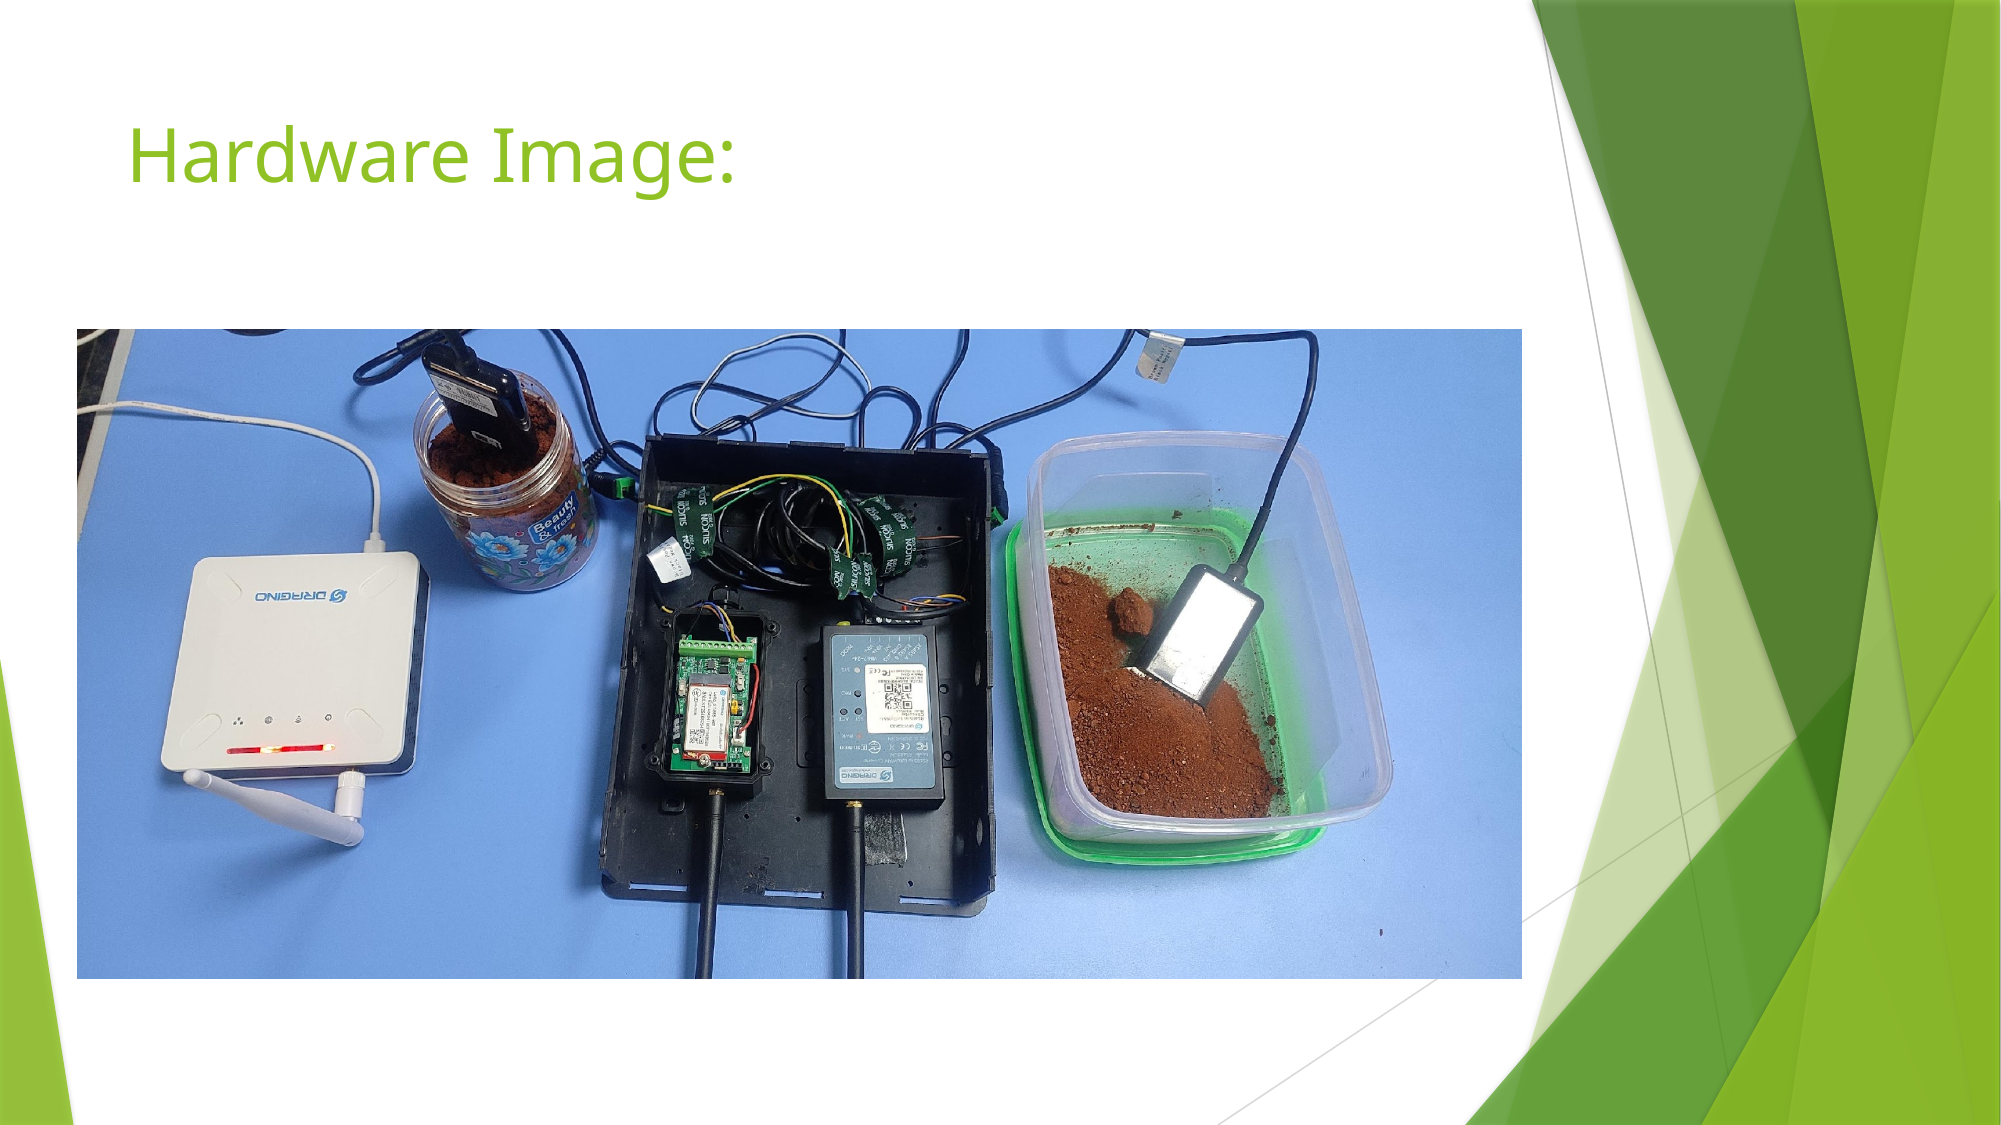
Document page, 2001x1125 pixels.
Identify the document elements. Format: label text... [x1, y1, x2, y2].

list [76, 328, 1522, 980]
title Hardware Image: [111, 99, 1522, 317]
